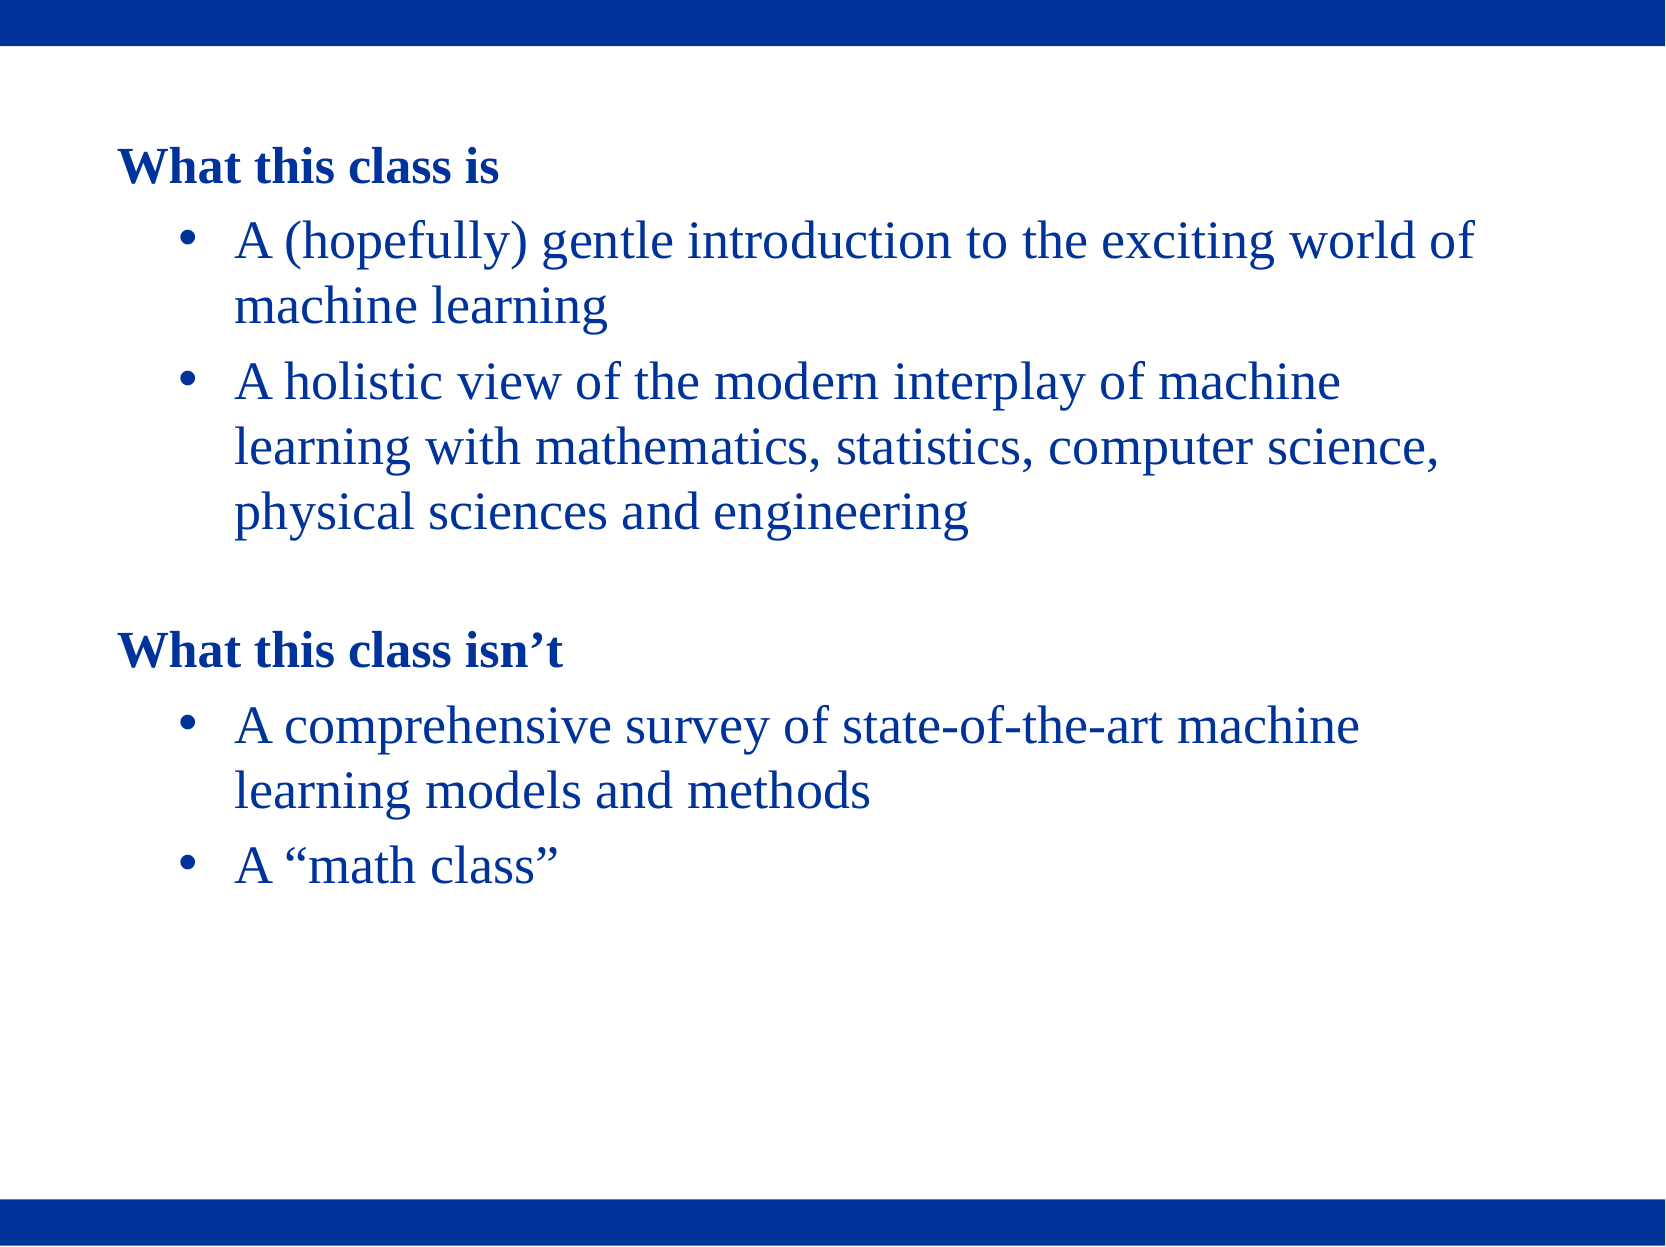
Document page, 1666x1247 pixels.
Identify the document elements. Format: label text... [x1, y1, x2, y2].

list What this class is A (hopefully) gentle introduction to the exciting world of machine learning A holistic view of the modern interplay of machine learning with mathematics, statistics, computer science, physical sciences and engineering What this class isn’t A comprehensive survey of state-of-the-art machine learning models and methods A “math class” [100, 123, 1516, 1138]
footer [575, 1151, 1103, 1235]
